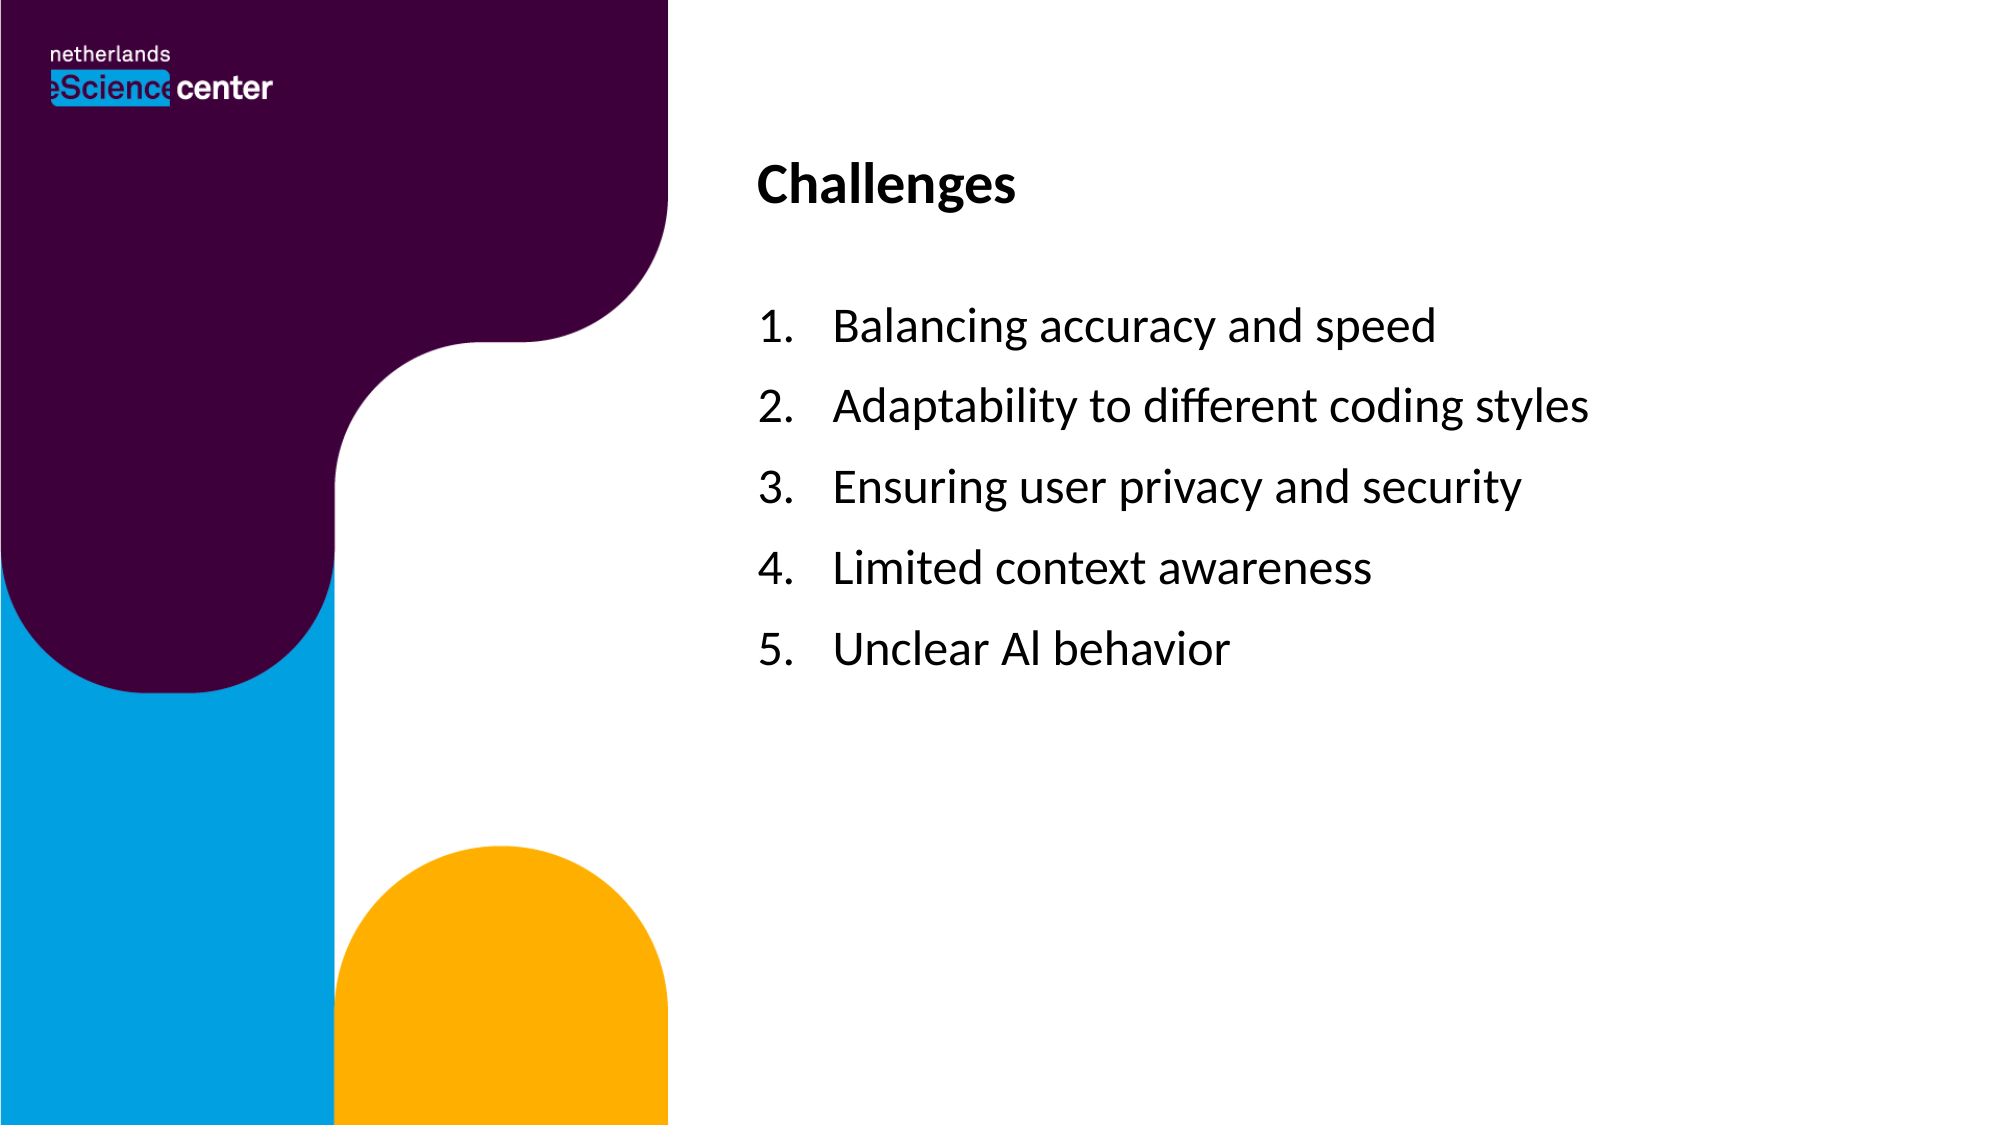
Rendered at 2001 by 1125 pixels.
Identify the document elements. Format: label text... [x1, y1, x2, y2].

picture [0, 0, 2001, 1125]
list Challenges Balancing accuracy and speed Adaptability to different coding styles Ensuring user privacy and security Limited context awareness Unclear Al behavior [742, 137, 1717, 866]
